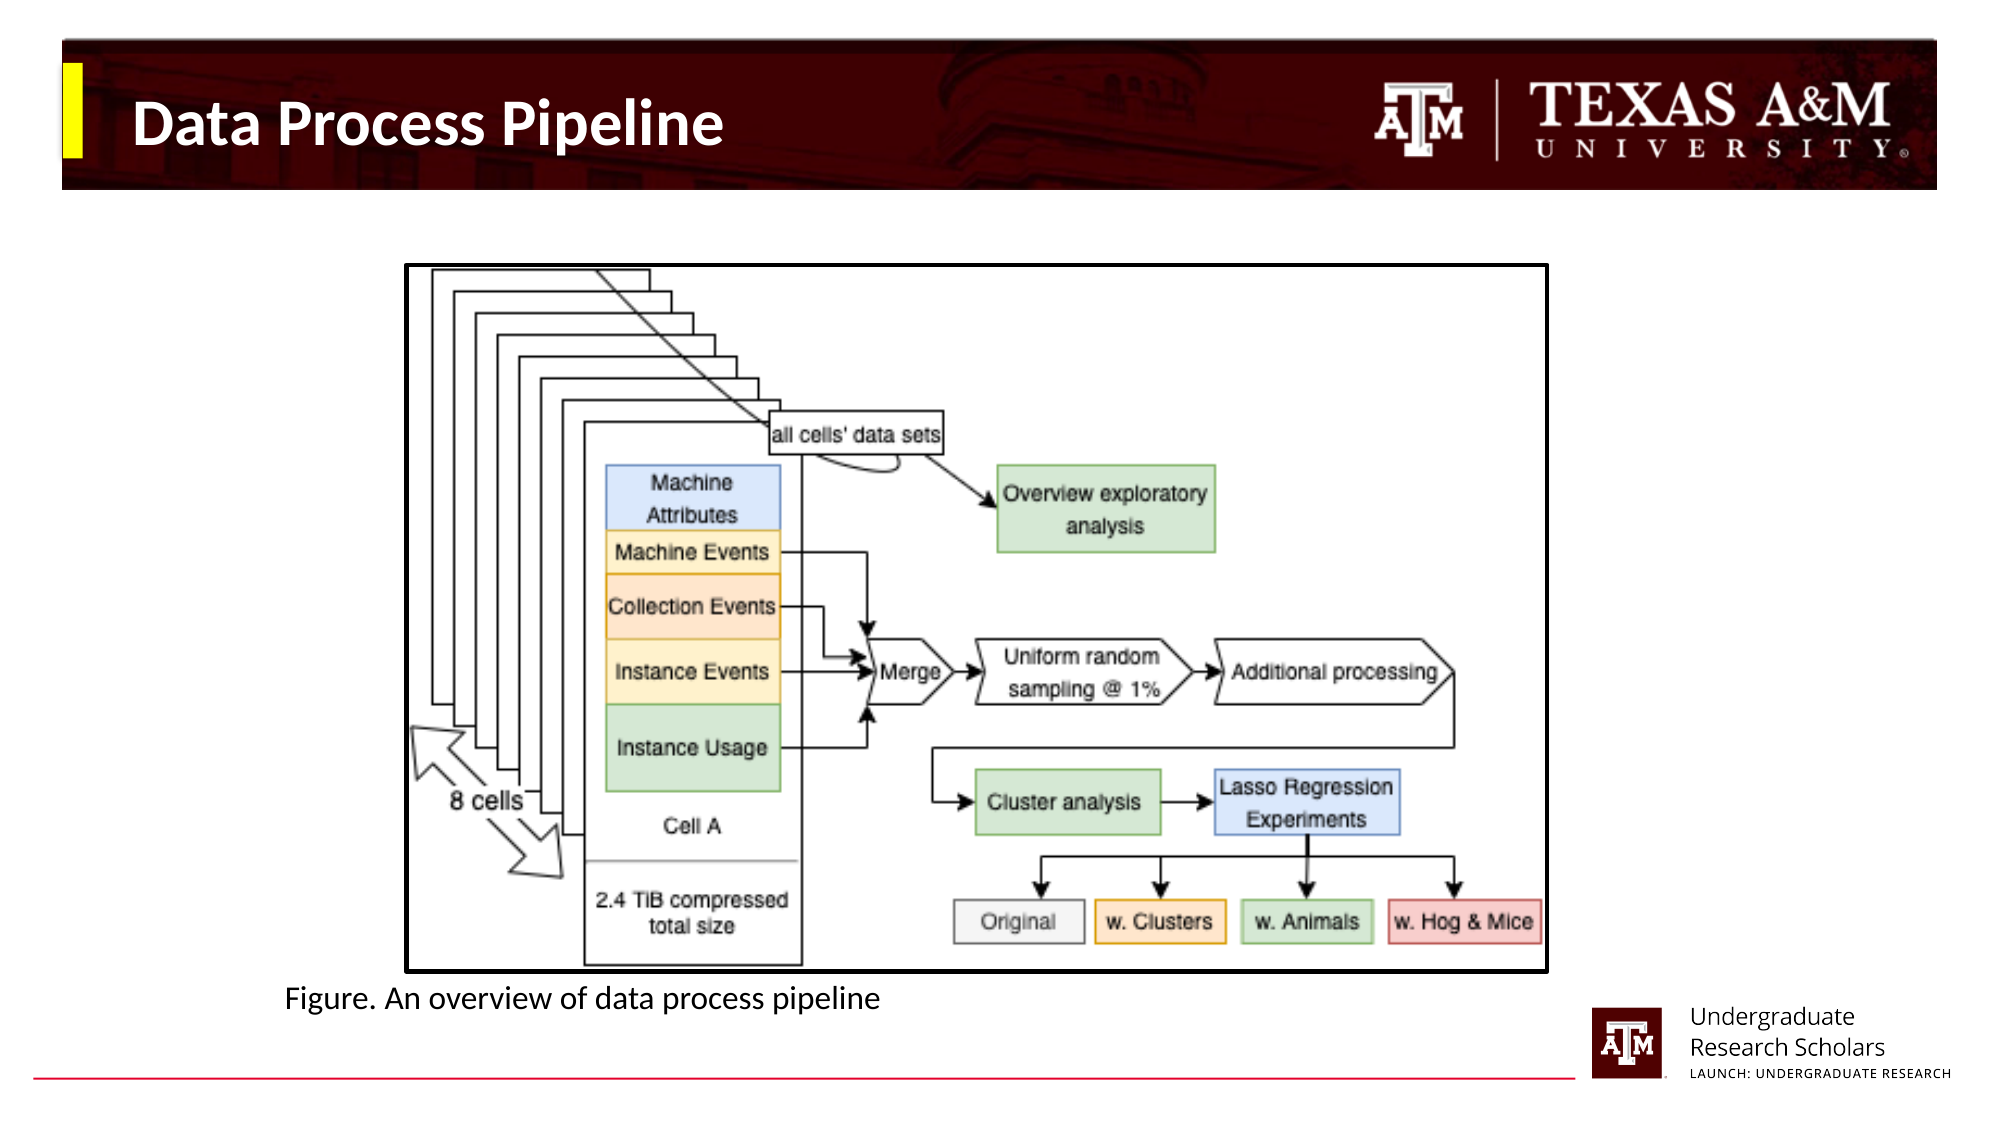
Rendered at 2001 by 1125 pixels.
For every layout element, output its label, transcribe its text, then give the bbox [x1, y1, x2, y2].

picture [771, 37, 1937, 190]
picture [62, 37, 117, 190]
text_box Figure. An overview of data process pipeline [270, 968, 1271, 1024]
picture [1592, 1004, 1952, 1082]
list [408, 266, 1545, 970]
title Data Process Pipeline [117, 0, 771, 239]
